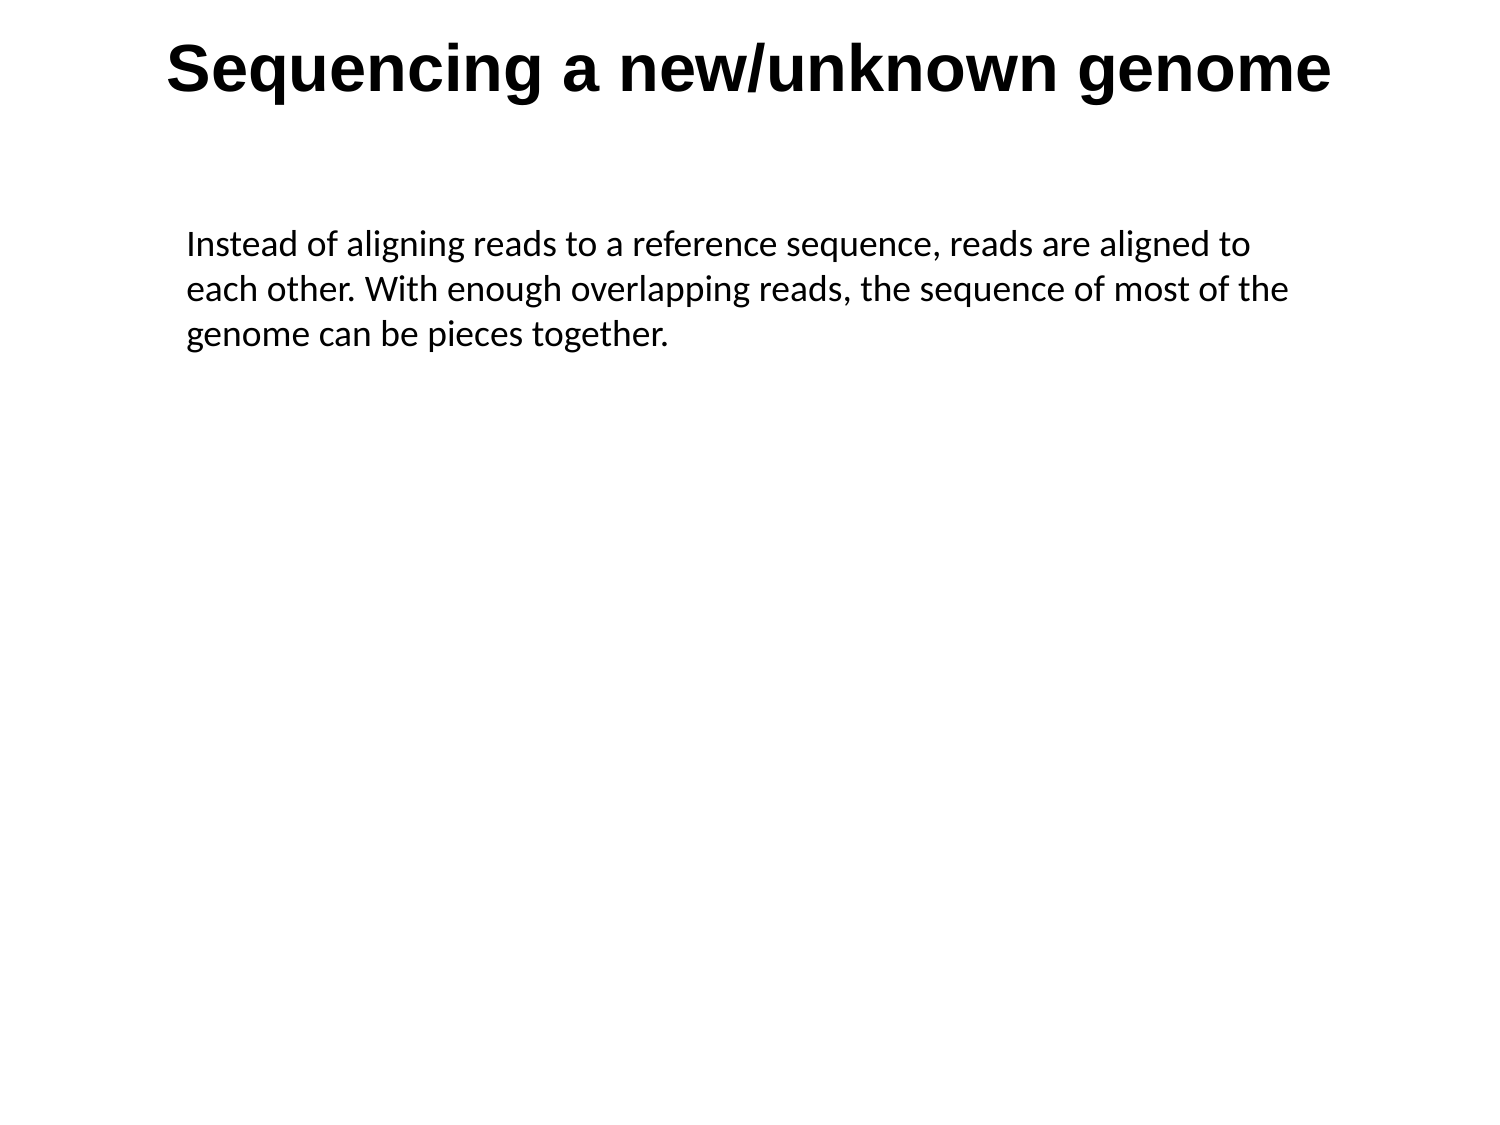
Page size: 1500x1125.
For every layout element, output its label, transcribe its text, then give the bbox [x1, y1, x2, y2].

text_box Sequencing a new/unknown genome [53, 25, 1447, 94]
text_box Instead of aligning reads to a reference sequence, reads are aligned to each other. With enough overlapping reads, the sequence of most of the genome can be pieces together. [171, 211, 1336, 362]
